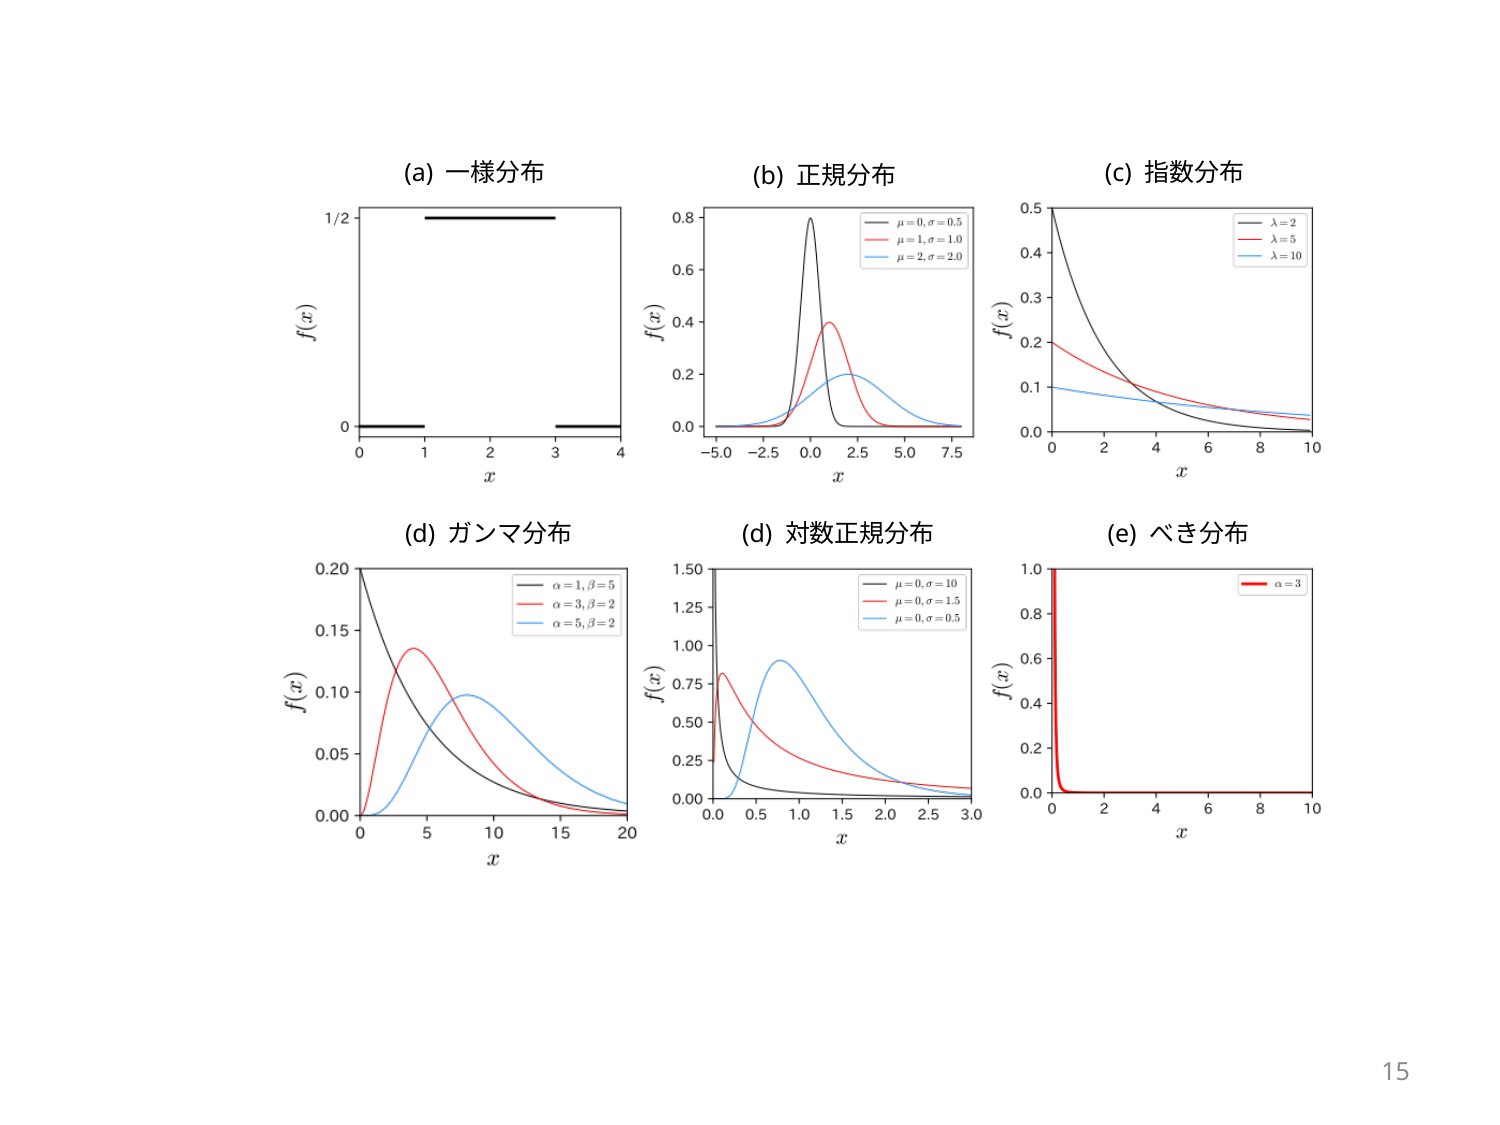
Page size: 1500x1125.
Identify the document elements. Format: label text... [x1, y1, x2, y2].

text_box (d) 対数正規分布 [727, 515, 950, 541]
text_box (a) 一様分布 [389, 149, 561, 186]
text_box (b) 正規分布 [738, 151, 911, 186]
slide_number 15 [1074, 1042, 1425, 1103]
text_box (c) 指数分布 [1090, 149, 1260, 181]
text_box (e) べき分布 [1092, 510, 1264, 541]
picture [260, 540, 1340, 891]
picture [274, 182, 1340, 506]
text_box (d) ガンマ分布 [390, 515, 588, 539]
